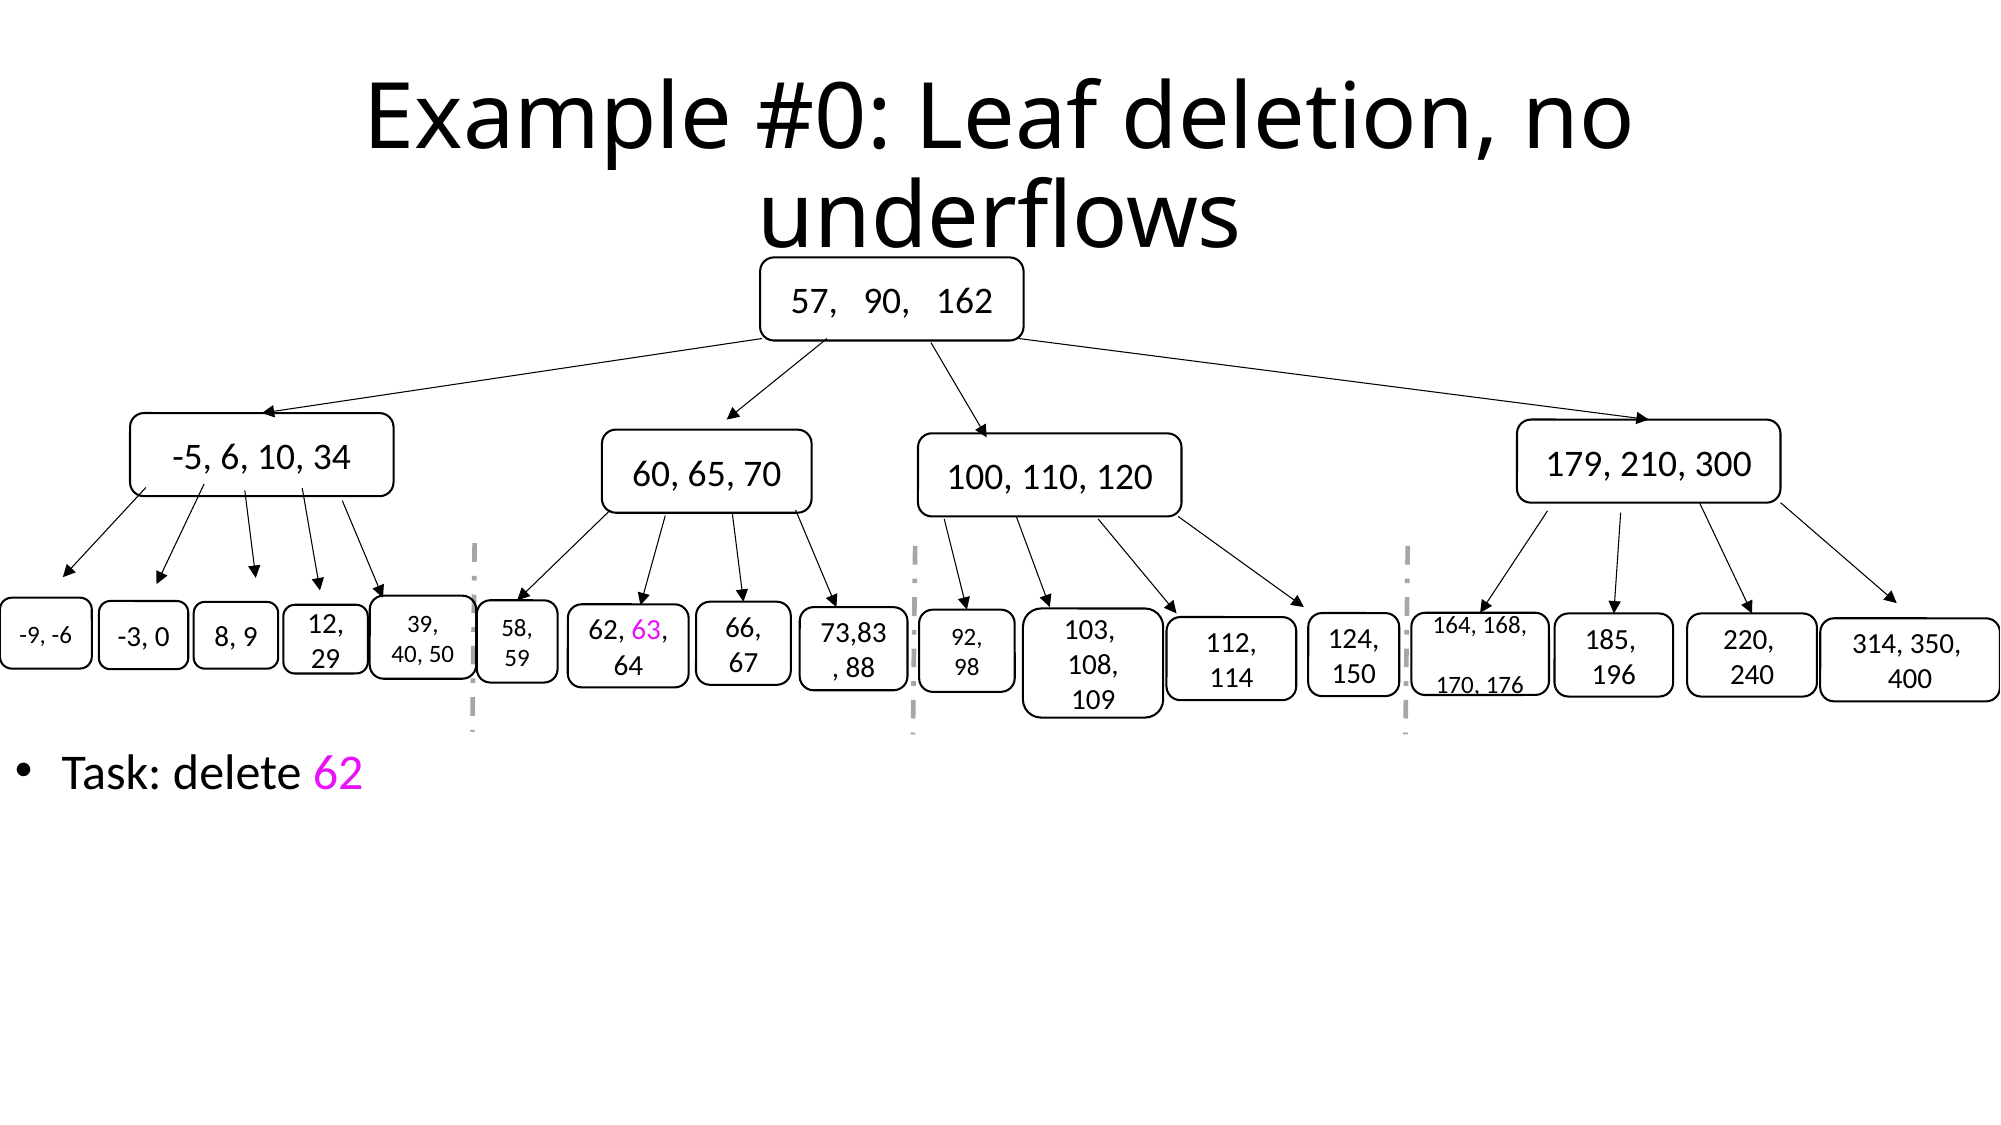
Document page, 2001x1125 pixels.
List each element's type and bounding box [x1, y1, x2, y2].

text_box [1819, 617, 2000, 703]
text_box [62, 256, 1818, 719]
title [137, 59, 1863, 278]
text_box [192, 600, 280, 670]
text_box [0, 428, 1976, 807]
text_box [97, 599, 190, 671]
text_box [1307, 611, 1401, 698]
text_box [1410, 510, 1551, 697]
text_box [1780, 502, 1897, 604]
text_box [0, 596, 93, 670]
text_box [1553, 512, 1675, 698]
text_box [566, 515, 690, 689]
